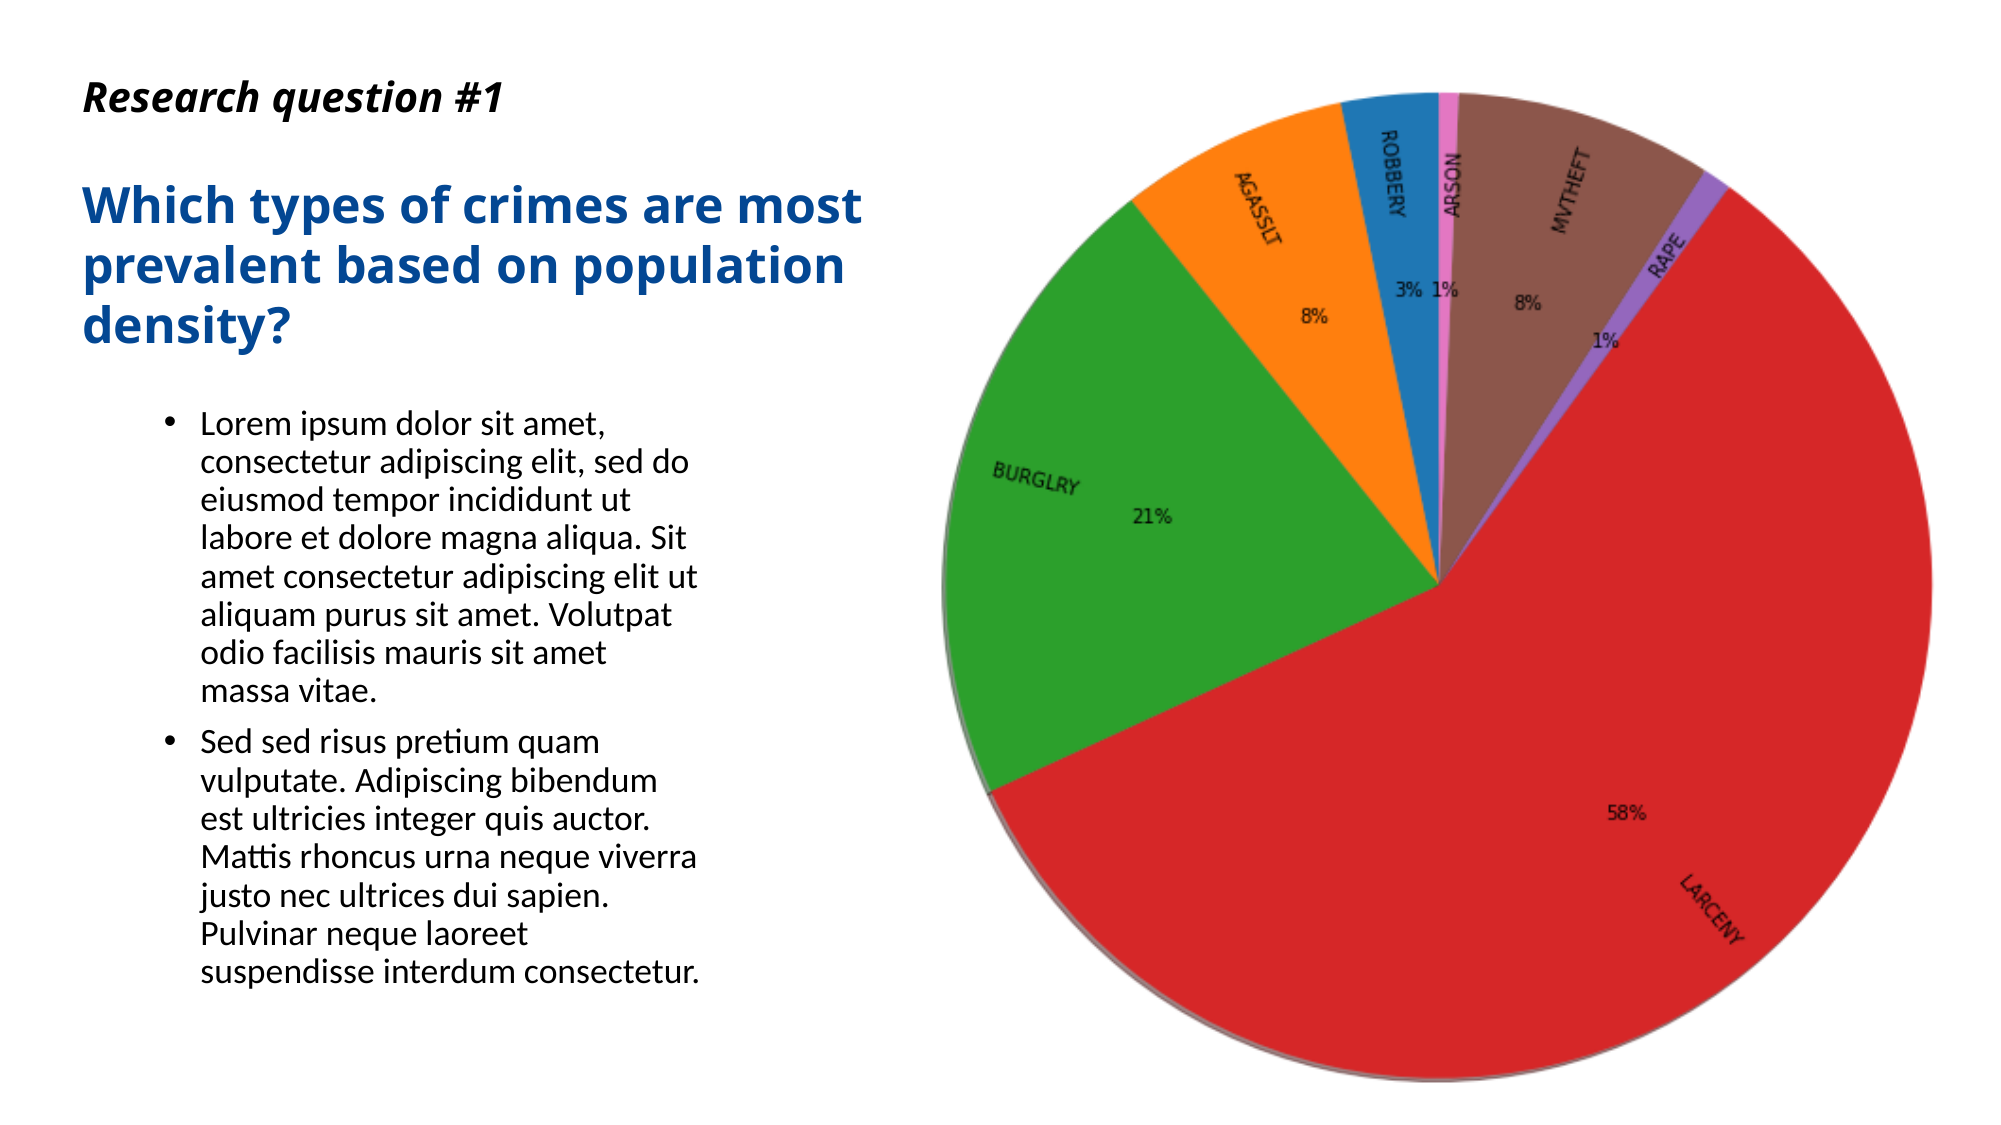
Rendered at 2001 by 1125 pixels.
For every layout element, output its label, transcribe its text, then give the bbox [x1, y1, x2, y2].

text_box Lorem ipsum dolor sit amet, consectetur adipiscing elit, sed do eiusmod tempor incididunt ut labore et dolore magna aliqua. Sit amet consectetur adipiscing elit ut aliquam purus sit amet. Volutpat odio facilisis mauris sit amet massa vitae. Sed sed risus pretium quam vulputate. Adipiscing bibendum est ultricies integer quis auctor. Mattis rhoncus urna neque viverra justo nec ultrices dui sapien. Pulvinar neque laoreet suspendisse interdum consectetur. [149, 397, 719, 1029]
list Research question #1 [82, 68, 849, 139]
title Which types of crimes are most prevalent based on population density? [82, 159, 871, 361]
picture [906, 80, 1972, 1098]
